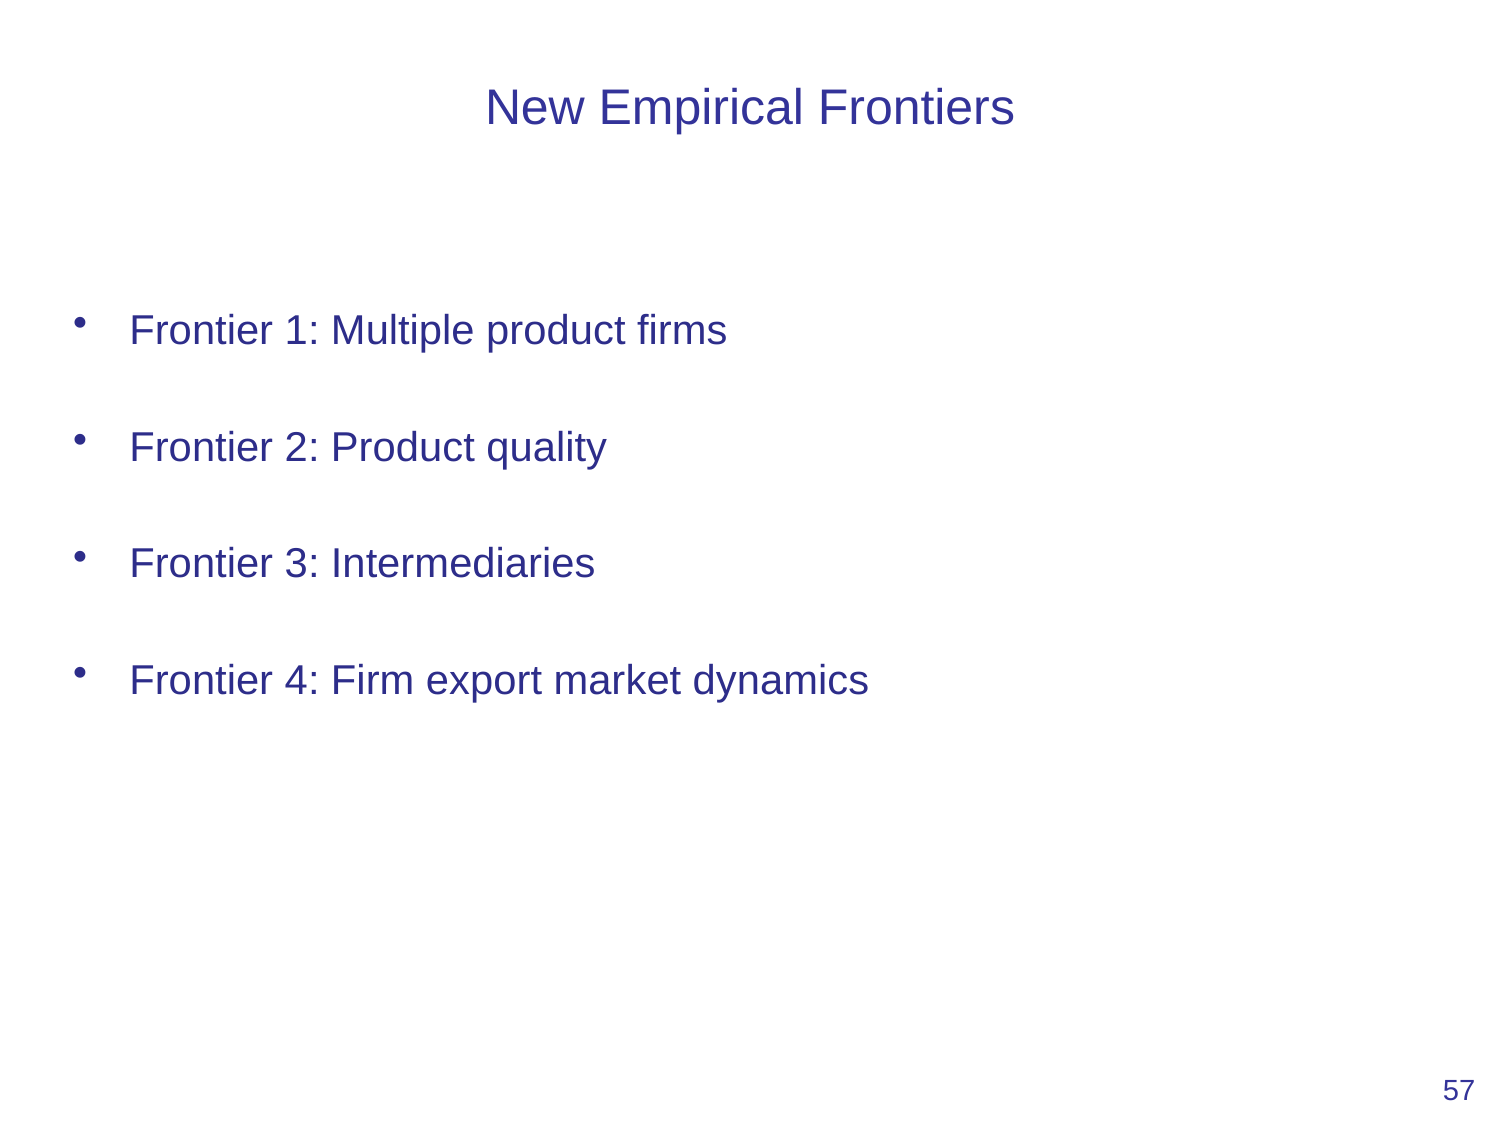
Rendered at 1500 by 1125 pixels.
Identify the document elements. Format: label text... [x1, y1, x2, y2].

slide_number 57 [1408, 1028, 1491, 1108]
title New Empirical Frontiers [57, 44, 1443, 165]
list Frontier 1: Multiple product firms Frontier 2: Product quality Frontier 3: Intermediaries Frontier 4: Firm export market dynamics [57, 178, 1443, 1125]
